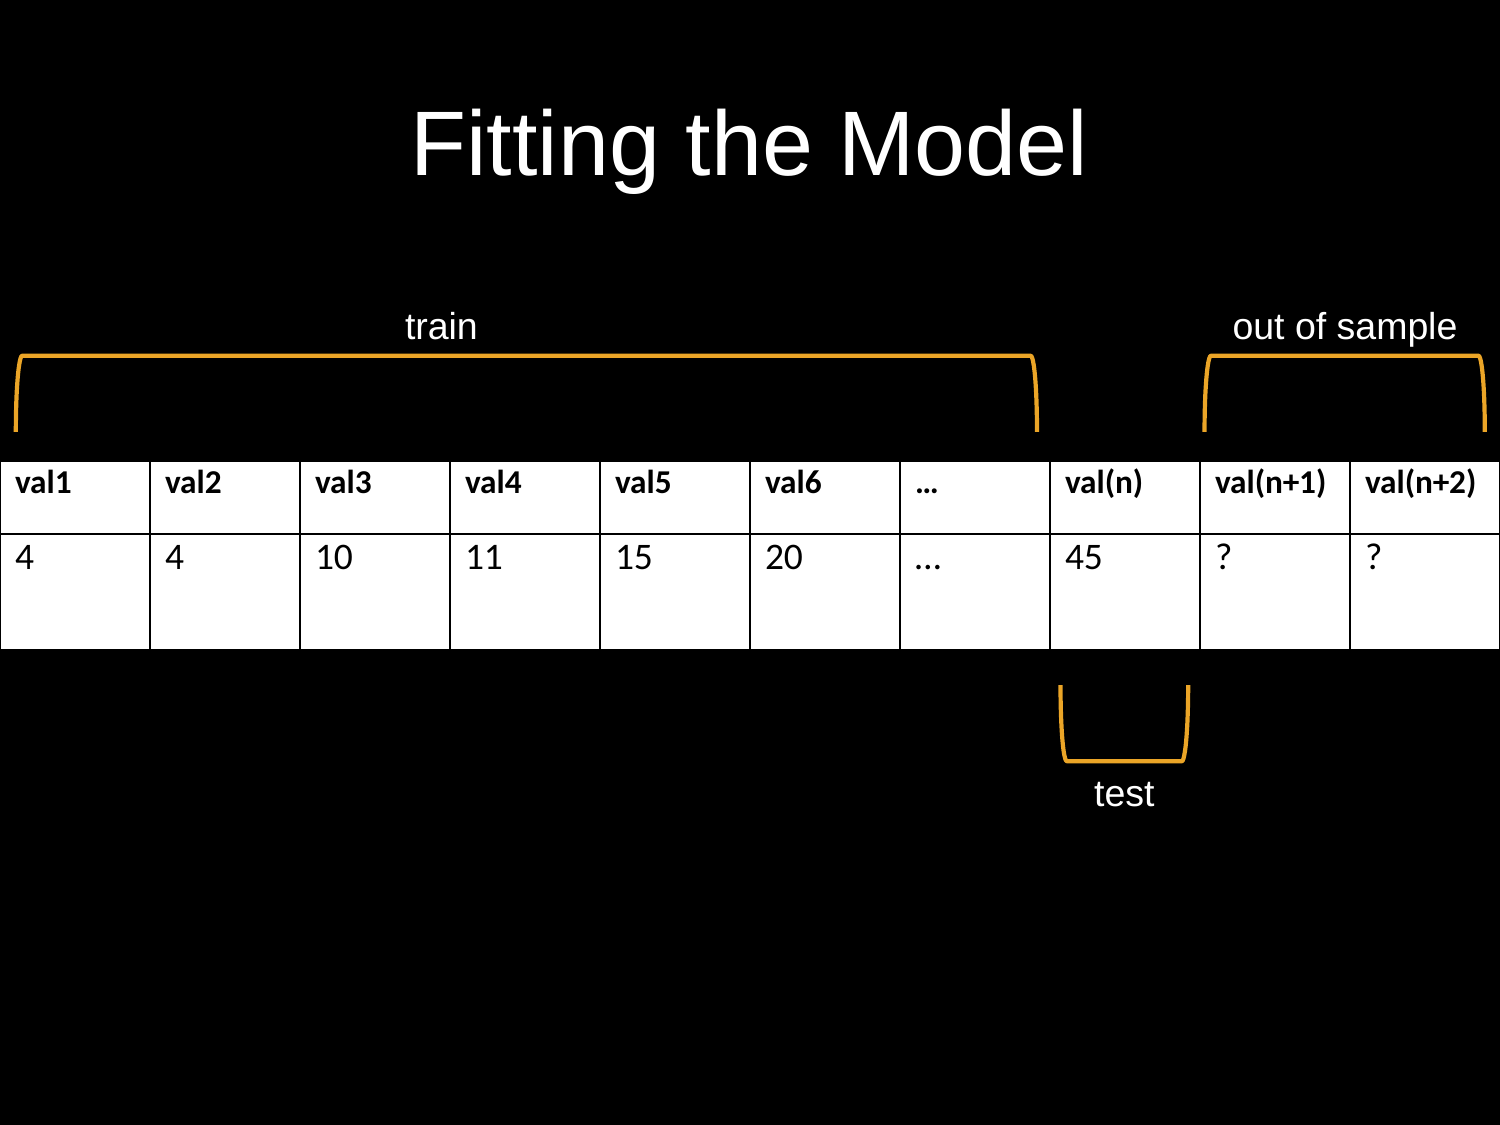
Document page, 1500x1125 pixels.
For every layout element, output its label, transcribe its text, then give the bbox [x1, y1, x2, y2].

table_header val(n+2) [1351, 462, 1499, 533]
text_box [1058, 685, 1191, 761]
table_header … [901, 462, 1049, 533]
table_header val3 [301, 462, 449, 533]
text_box [1202, 355, 1487, 432]
table_cell 45 [1051, 535, 1199, 649]
table_cell 4 [1, 535, 149, 649]
table_header val2 [151, 462, 299, 533]
table_header val6 [751, 462, 899, 533]
table_header val(n) [1051, 462, 1199, 533]
table_cell ? [1351, 535, 1499, 649]
table_cell 20 [751, 535, 899, 649]
table_cell 4 [151, 535, 299, 649]
table_cell 10 [301, 535, 449, 649]
table_cell ? [1201, 535, 1349, 649]
table_header val4 [451, 462, 599, 533]
text_box test [940, 761, 1308, 821]
table_header val(n+1) [1201, 462, 1349, 533]
table_cell 15 [601, 535, 749, 649]
table_cell … [901, 535, 1049, 649]
table_header val5 [601, 462, 749, 533]
text_box train [257, 295, 625, 355]
table_header val1 [1, 462, 149, 533]
table_cell 11 [451, 535, 599, 649]
title Fitting the Model [75, 45, 1425, 233]
text_box [13, 353, 1040, 432]
text_box out of sample [1161, 295, 1500, 355]
